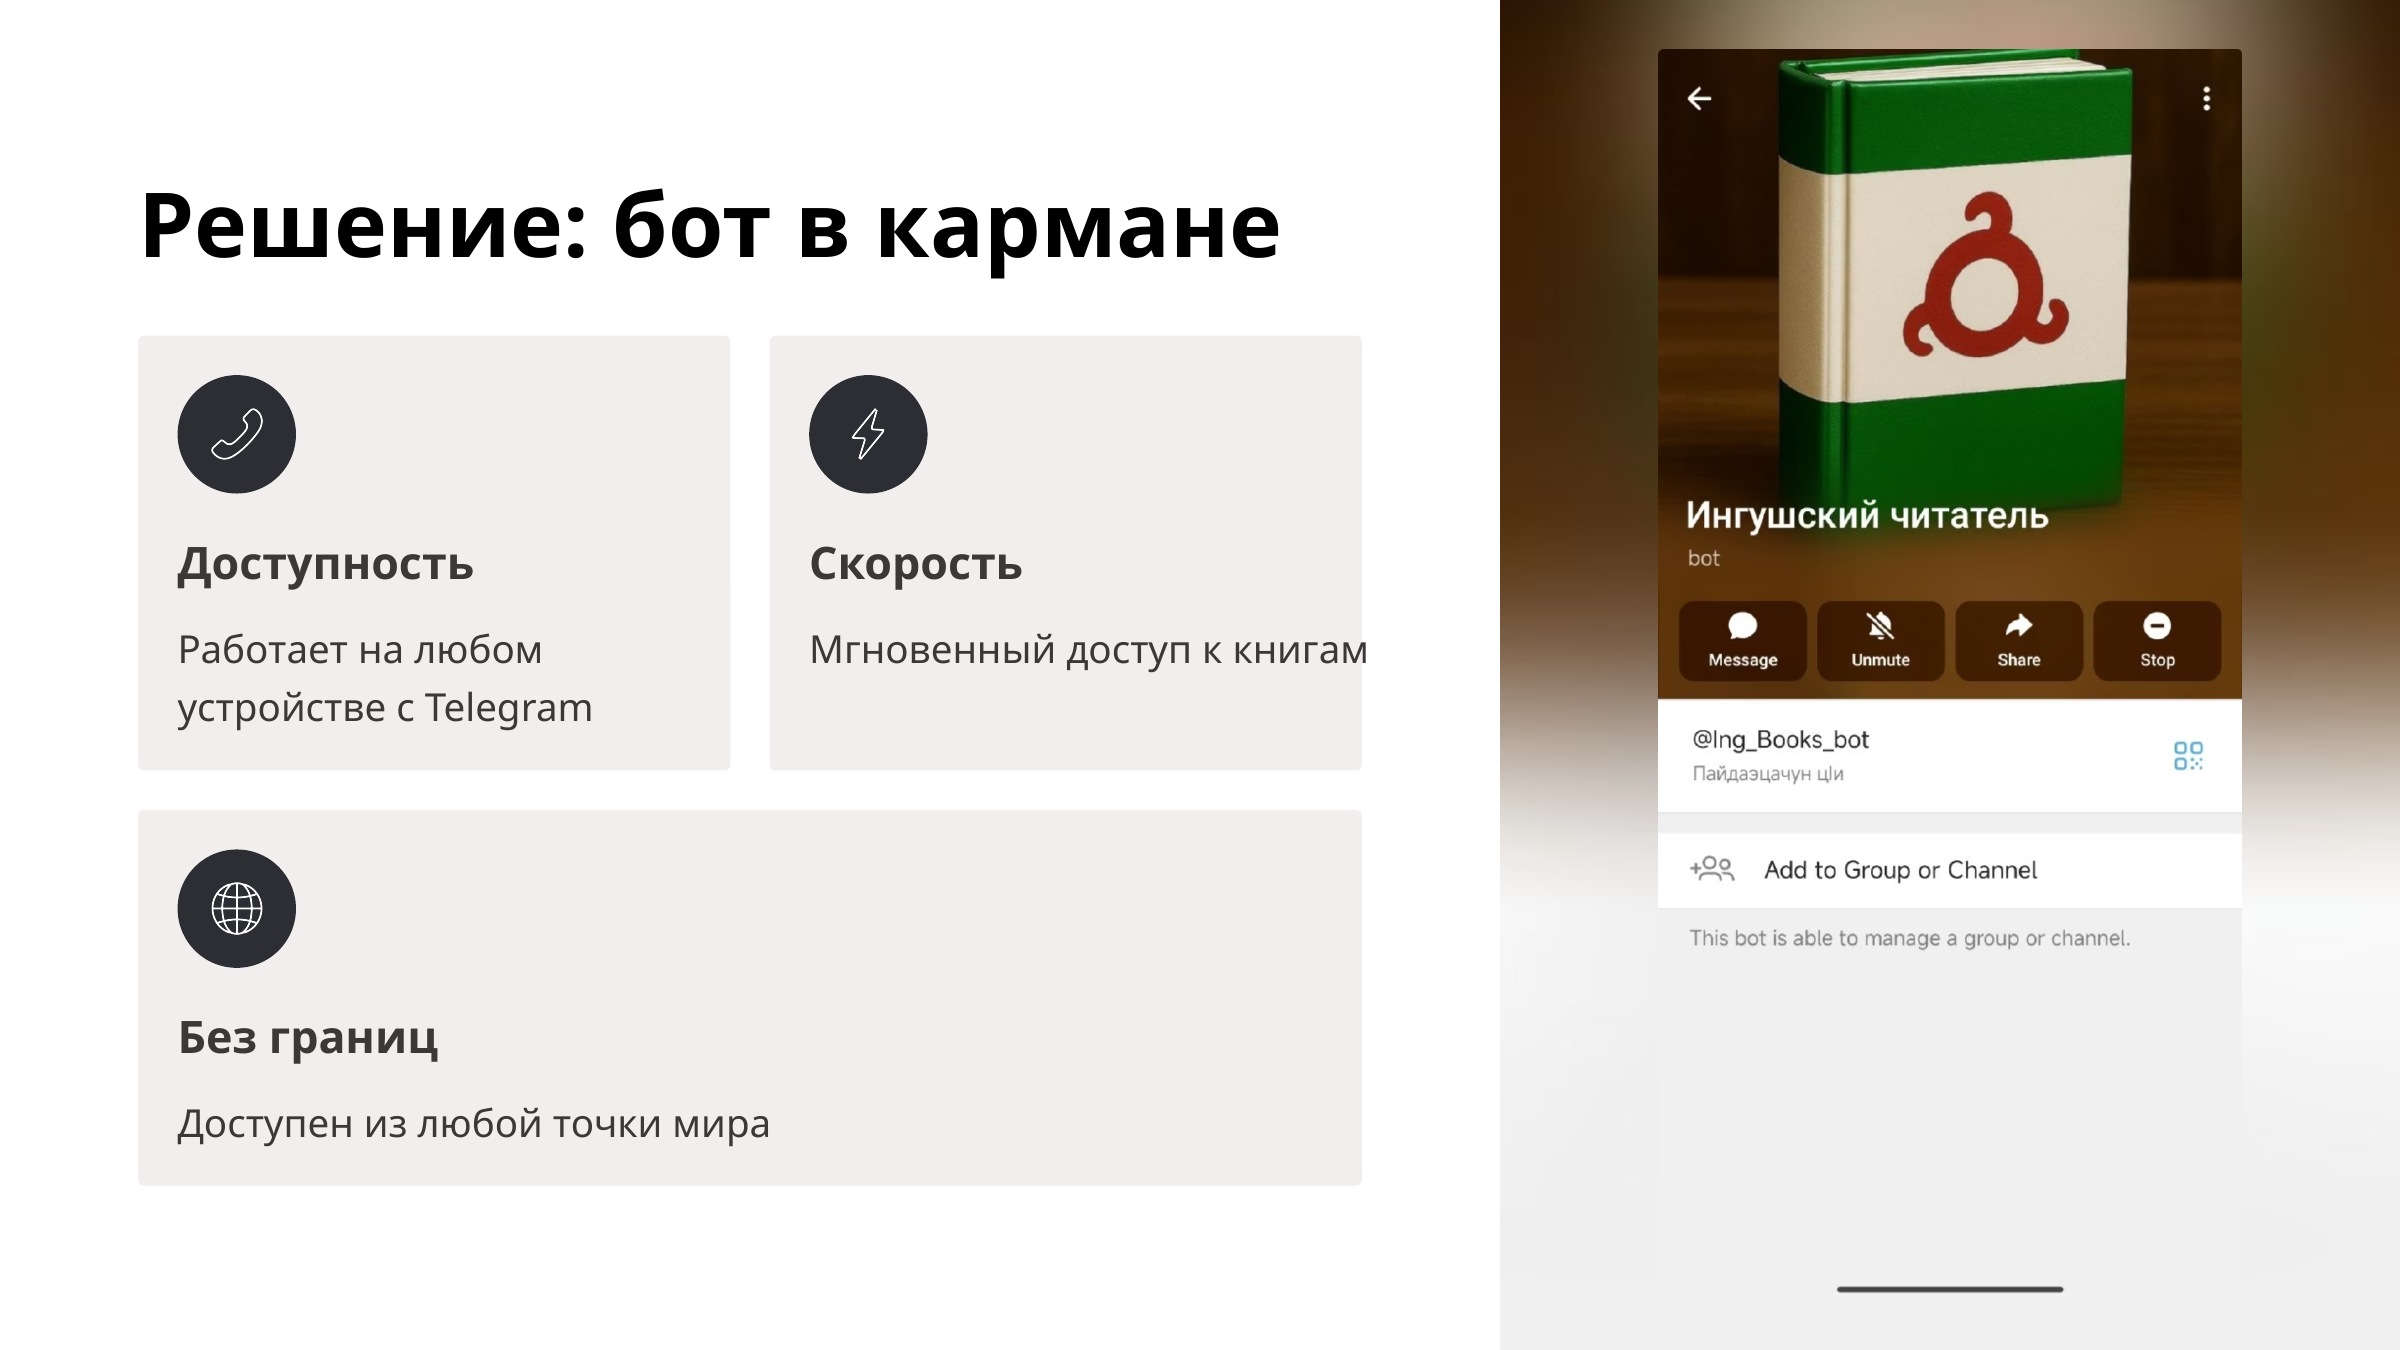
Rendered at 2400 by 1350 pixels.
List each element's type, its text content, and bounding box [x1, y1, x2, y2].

text_box Без границ [177, 1007, 626, 1064]
text_box [138, 335, 731, 771]
picture [210, 881, 264, 936]
picture [1499, 0, 2400, 1350]
text_box [177, 375, 296, 494]
text_box [769, 335, 1362, 771]
text_box Мгновенный доступ к книгам [809, 612, 1323, 672]
text_box [177, 849, 296, 968]
picture [210, 407, 264, 461]
text_box Решение: бот в кармане [138, 164, 1329, 277]
text_box Доступен из любой точки мира [177, 1086, 1323, 1147]
text_box [809, 375, 928, 494]
picture [841, 407, 895, 461]
text_box Работает на любом устройстве с Telegram [177, 612, 691, 732]
text_box [138, 809, 1362, 1186]
text_box Доступность [177, 532, 626, 589]
text_box Скорость [809, 532, 1258, 589]
